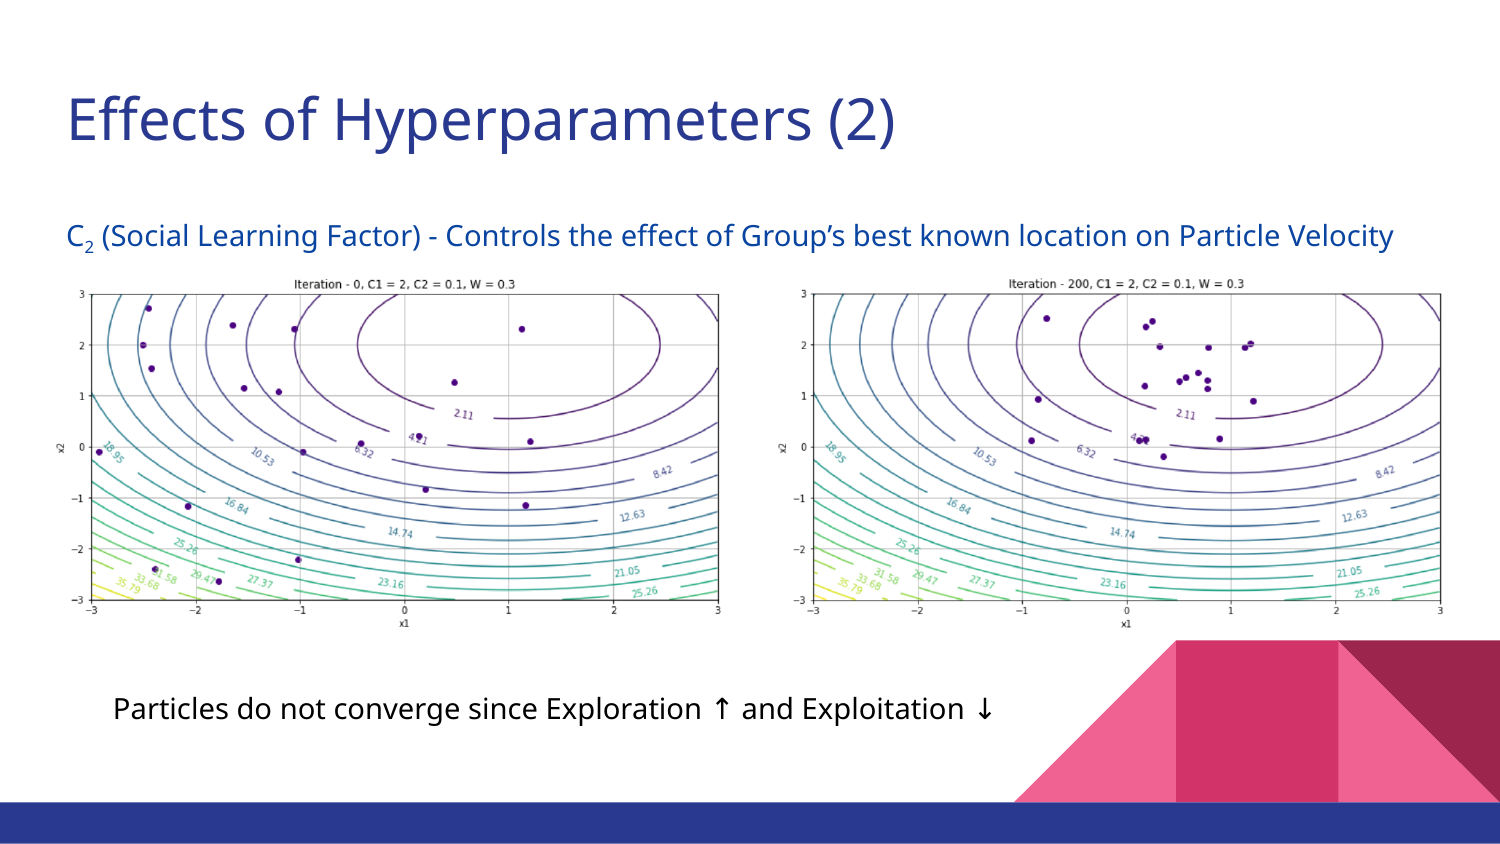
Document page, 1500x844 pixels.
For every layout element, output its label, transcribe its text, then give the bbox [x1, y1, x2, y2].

picture [50, 270, 726, 633]
text_box Particles do not converge since Exploration ↑ and Exploitation ↓ [97, 675, 1029, 741]
title Effects of Hyperparameters (2) [51, 67, 1449, 167]
picture [774, 273, 1450, 630]
list C2 (Social Learning Factor) - Controls the effect of Group’s best known location on Particle Velocity [51, 201, 1449, 302]
